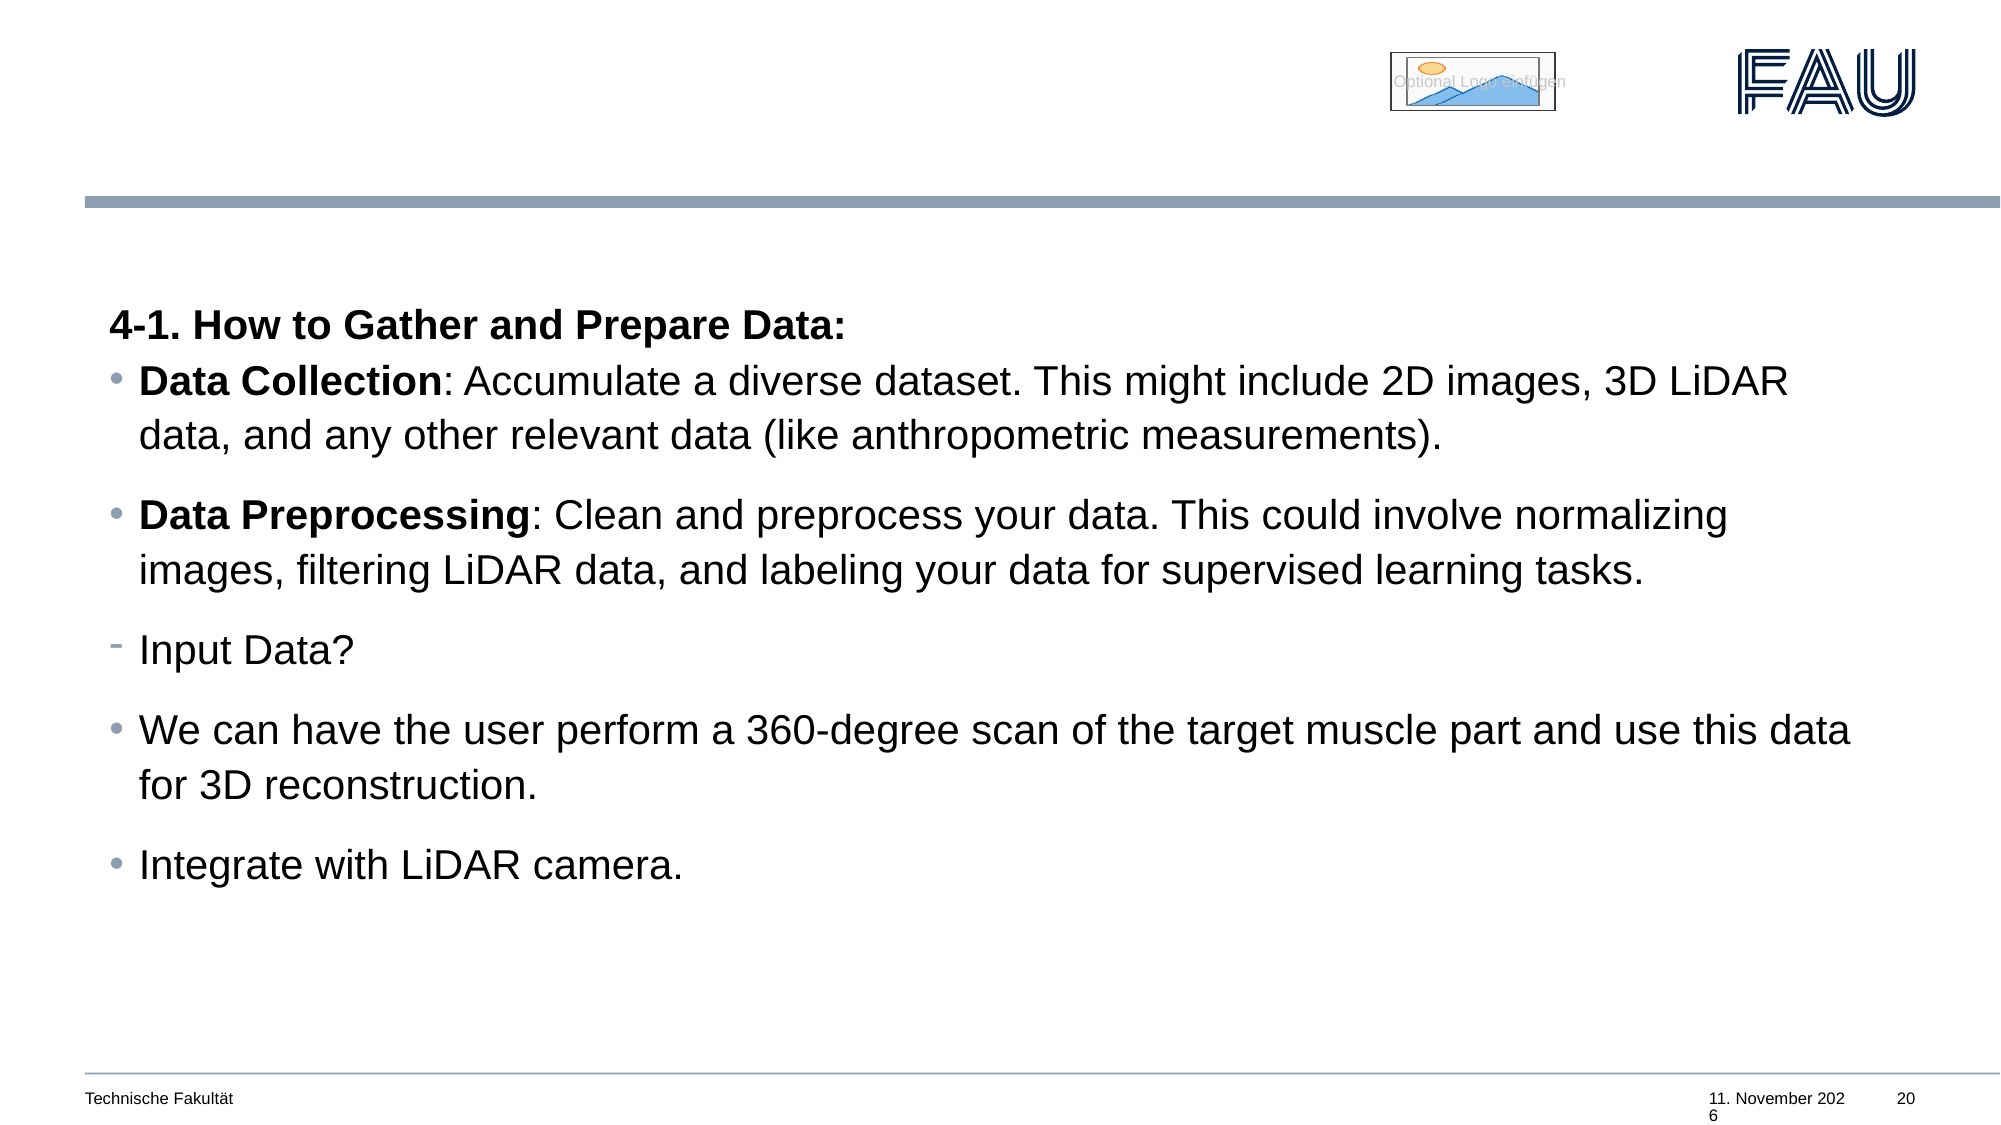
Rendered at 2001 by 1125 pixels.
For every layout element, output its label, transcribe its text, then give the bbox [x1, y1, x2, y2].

footer Technische Fakultät [85, 1088, 983, 1109]
picture [1383, 49, 1562, 113]
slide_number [1708, 1088, 1849, 1109]
slide_number 20 [1883, 1088, 1916, 1109]
list 4-1. How to Gather and Prepare Data: Data Collection: Accumulate a diverse dataset. This might include 2D images, 3D LiDAR data, and any other relevant data (like anthropometric measurements). Data Preprocessing: Clean and preprocess your data. This could involve normalizing images, filtering LiDAR data, and labeling your data for supervised learning tasks. Input Data? We can have the user perform a 360-degree scan of the target muscle part and use this data for 3D reconstruction. Integrate with LiDAR camera. [109, 133, 1940, 218]
